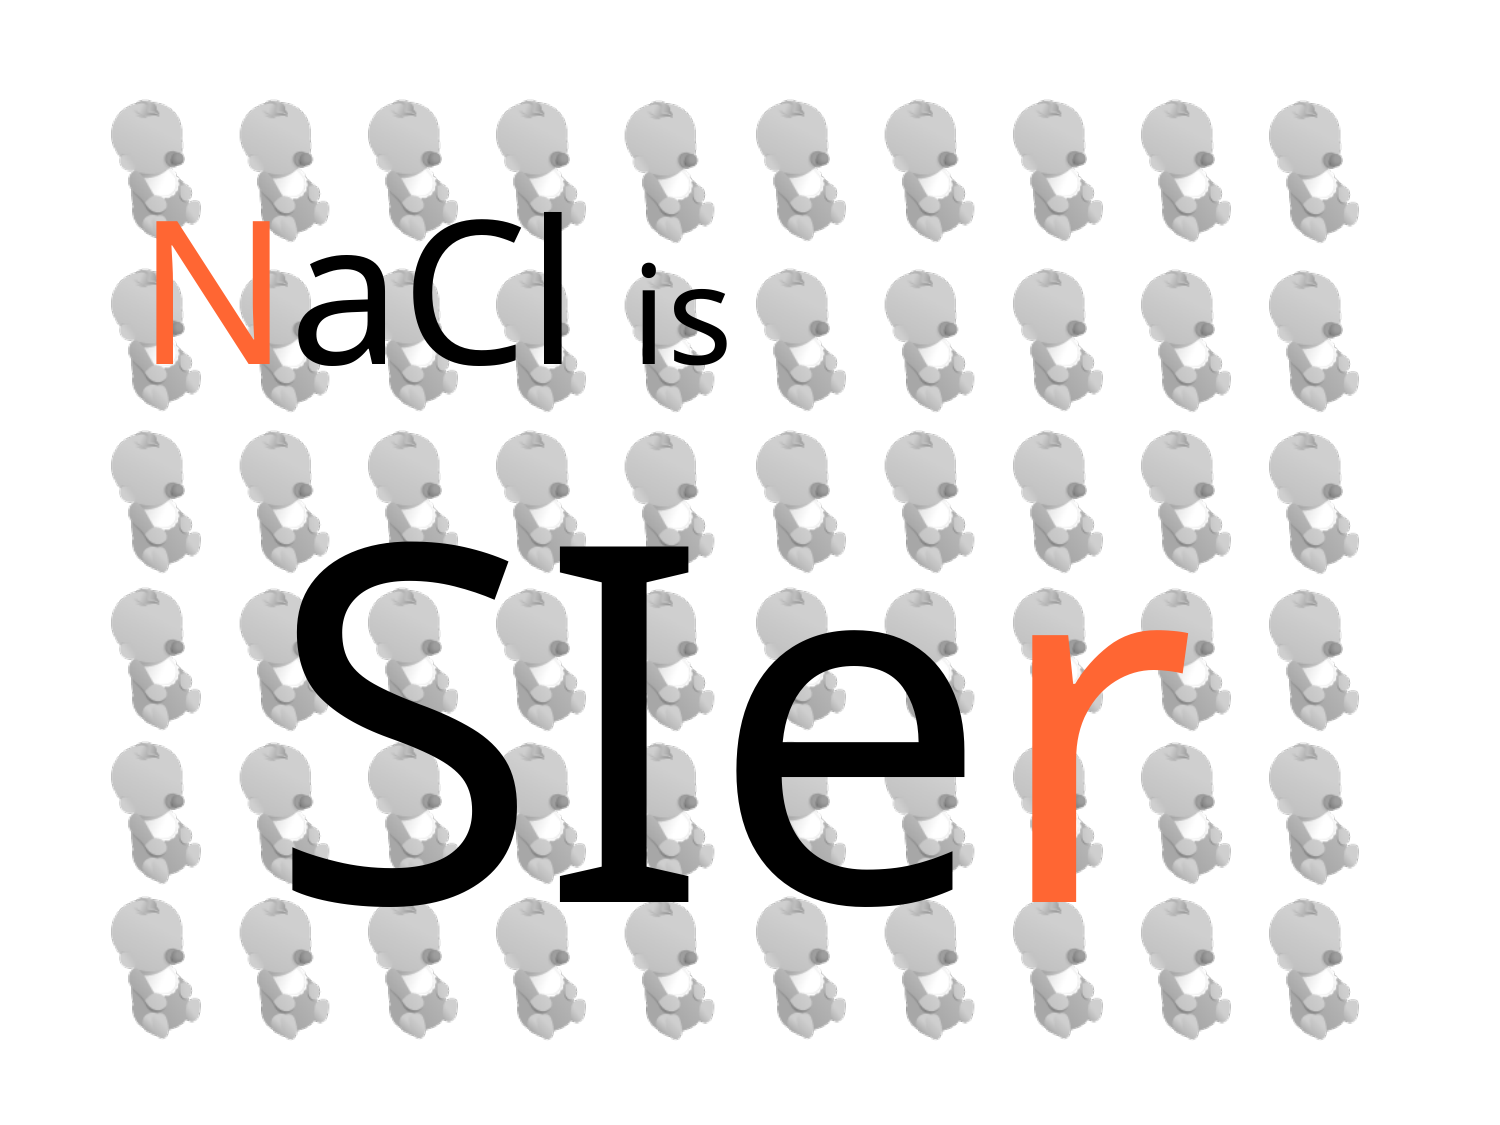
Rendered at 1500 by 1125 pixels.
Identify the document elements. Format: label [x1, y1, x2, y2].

text_box [70, 412, 1399, 569]
text_box [70, 723, 1399, 878]
text_box [70, 569, 1399, 723]
text_box [70, 81, 1399, 250]
text_box [70, 878, 1399, 1050]
text_box [70, 250, 1399, 412]
